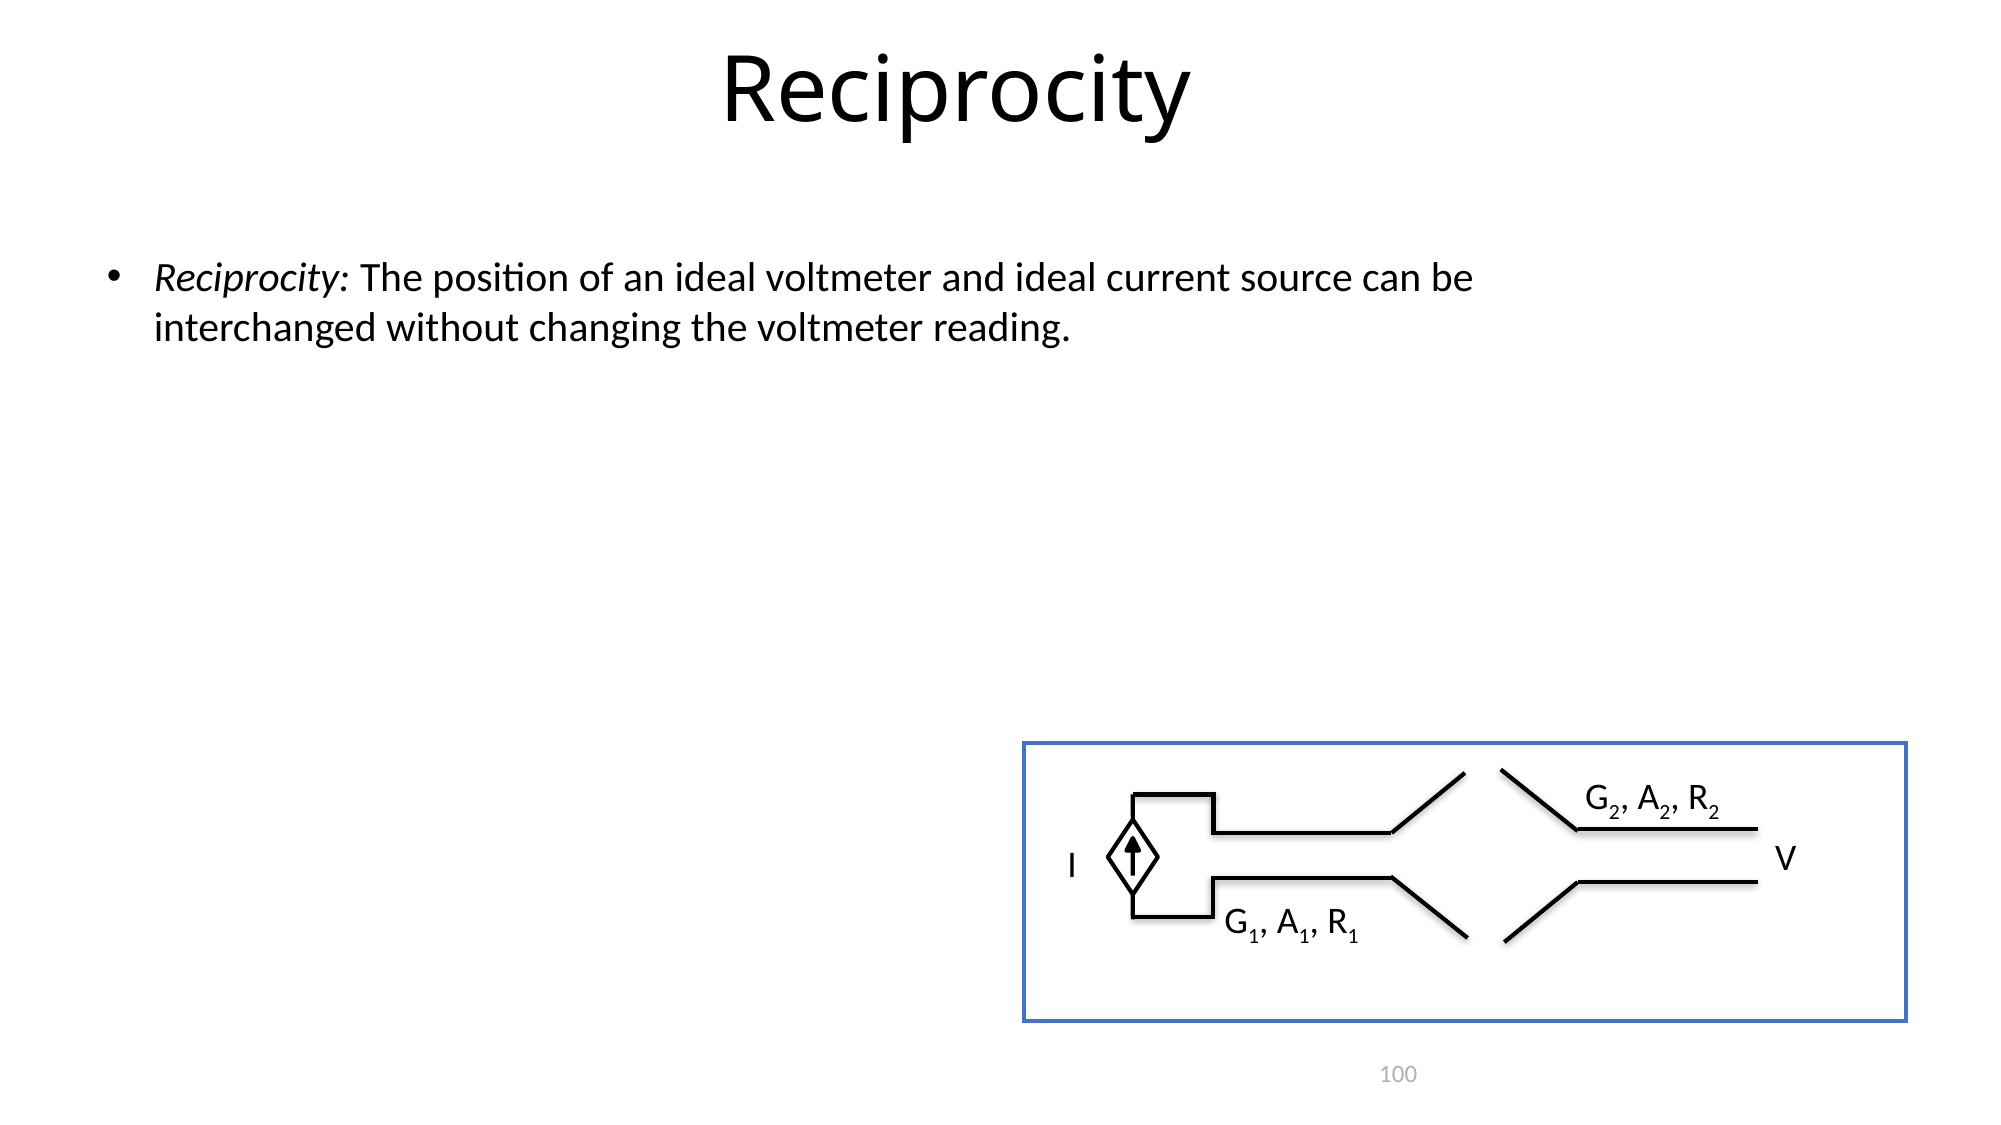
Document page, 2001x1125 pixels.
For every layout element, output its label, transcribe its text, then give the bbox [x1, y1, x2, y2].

slide_number 100 [1074, 1023, 1425, 1125]
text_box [1023, 743, 1907, 1021]
text_box Reciprocity [99, 29, 1812, 140]
